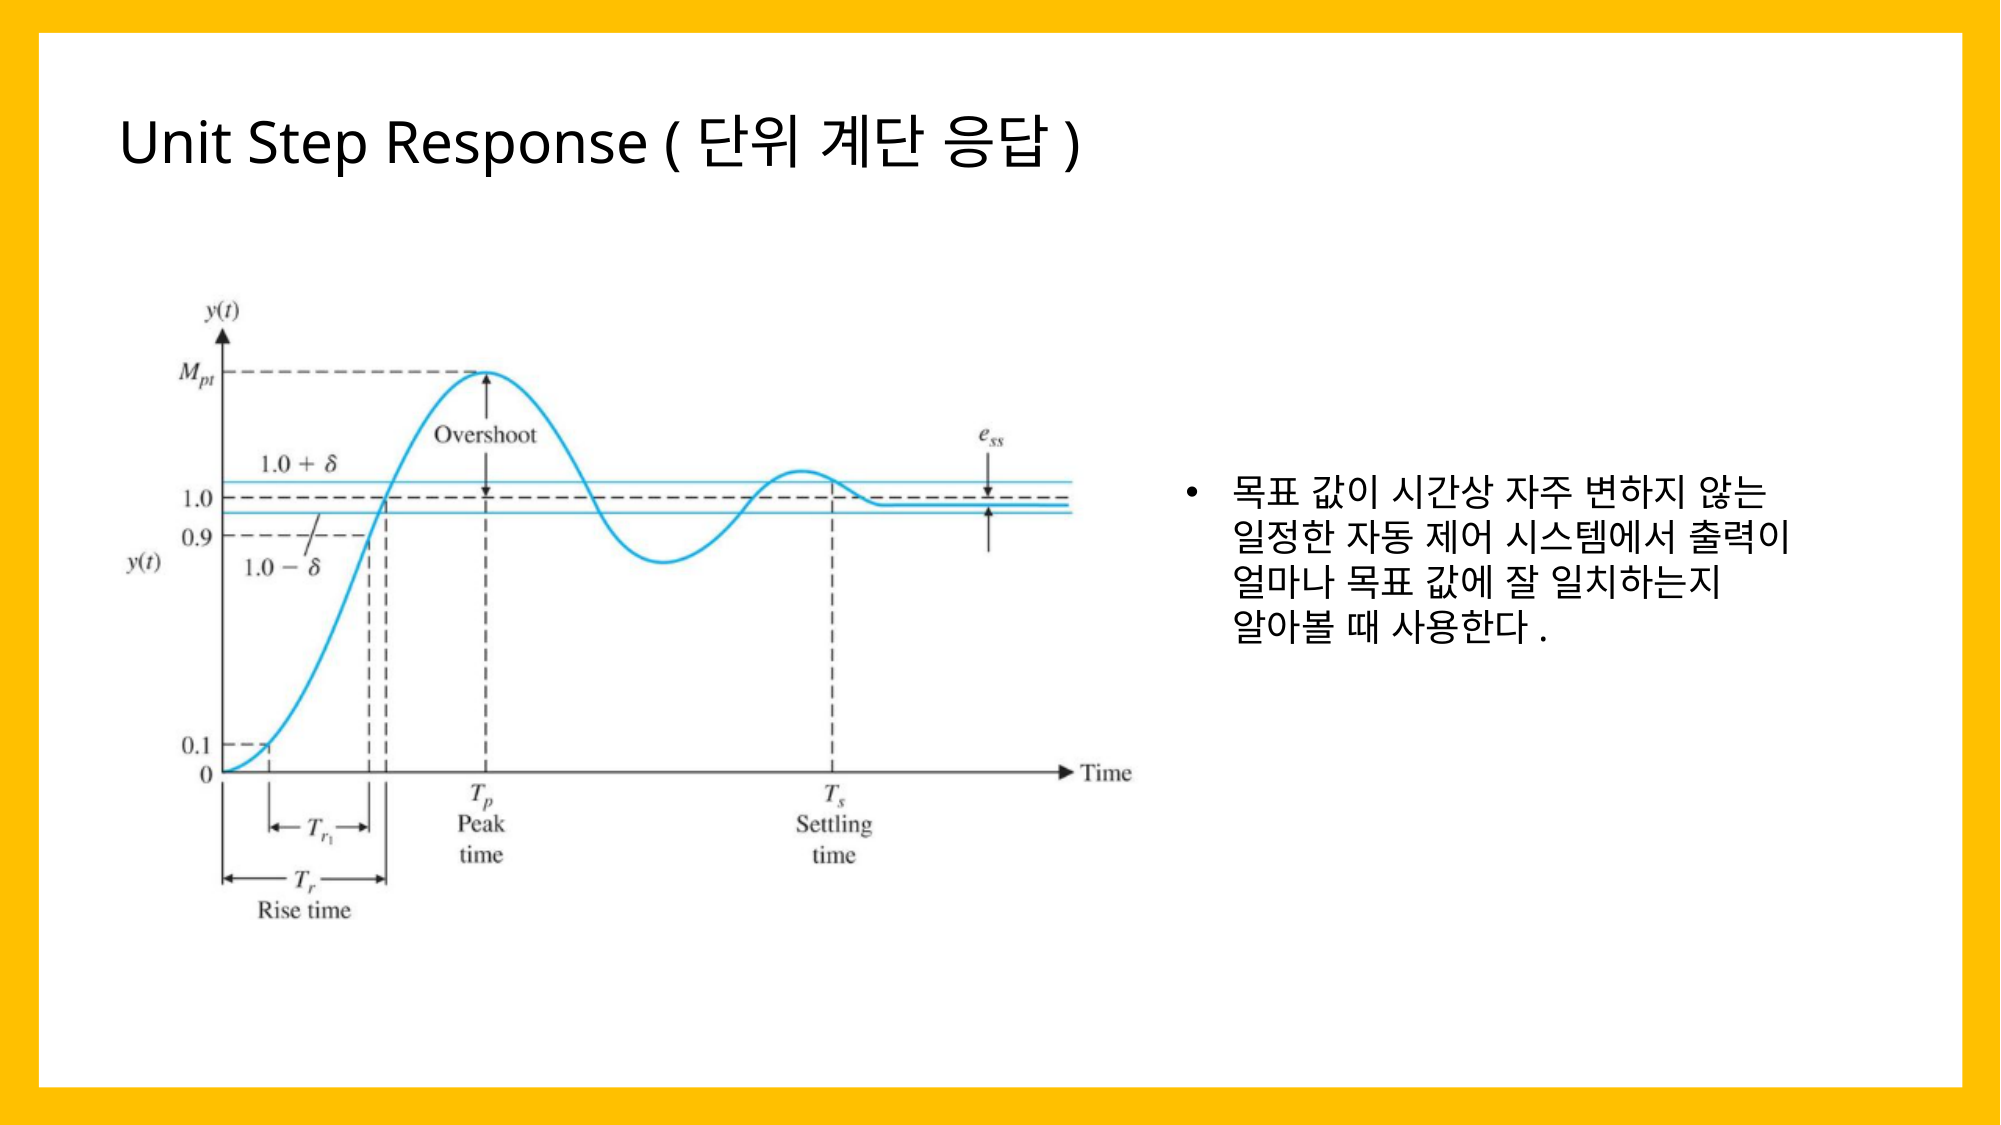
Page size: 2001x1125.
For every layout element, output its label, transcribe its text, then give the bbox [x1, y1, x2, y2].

text_box Unit Step Response (단위 계단 응답) [103, 98, 1128, 183]
text_box [38, 32, 1963, 1088]
text_box 목표 값이 시간상 자주 변하지 않는 일정한 자동 제어 시스템에서 출력이 얼마나 목표 값에 잘 일치하는지 알아볼 때 사용한다. [1171, 461, 1807, 657]
picture [103, 270, 1171, 934]
